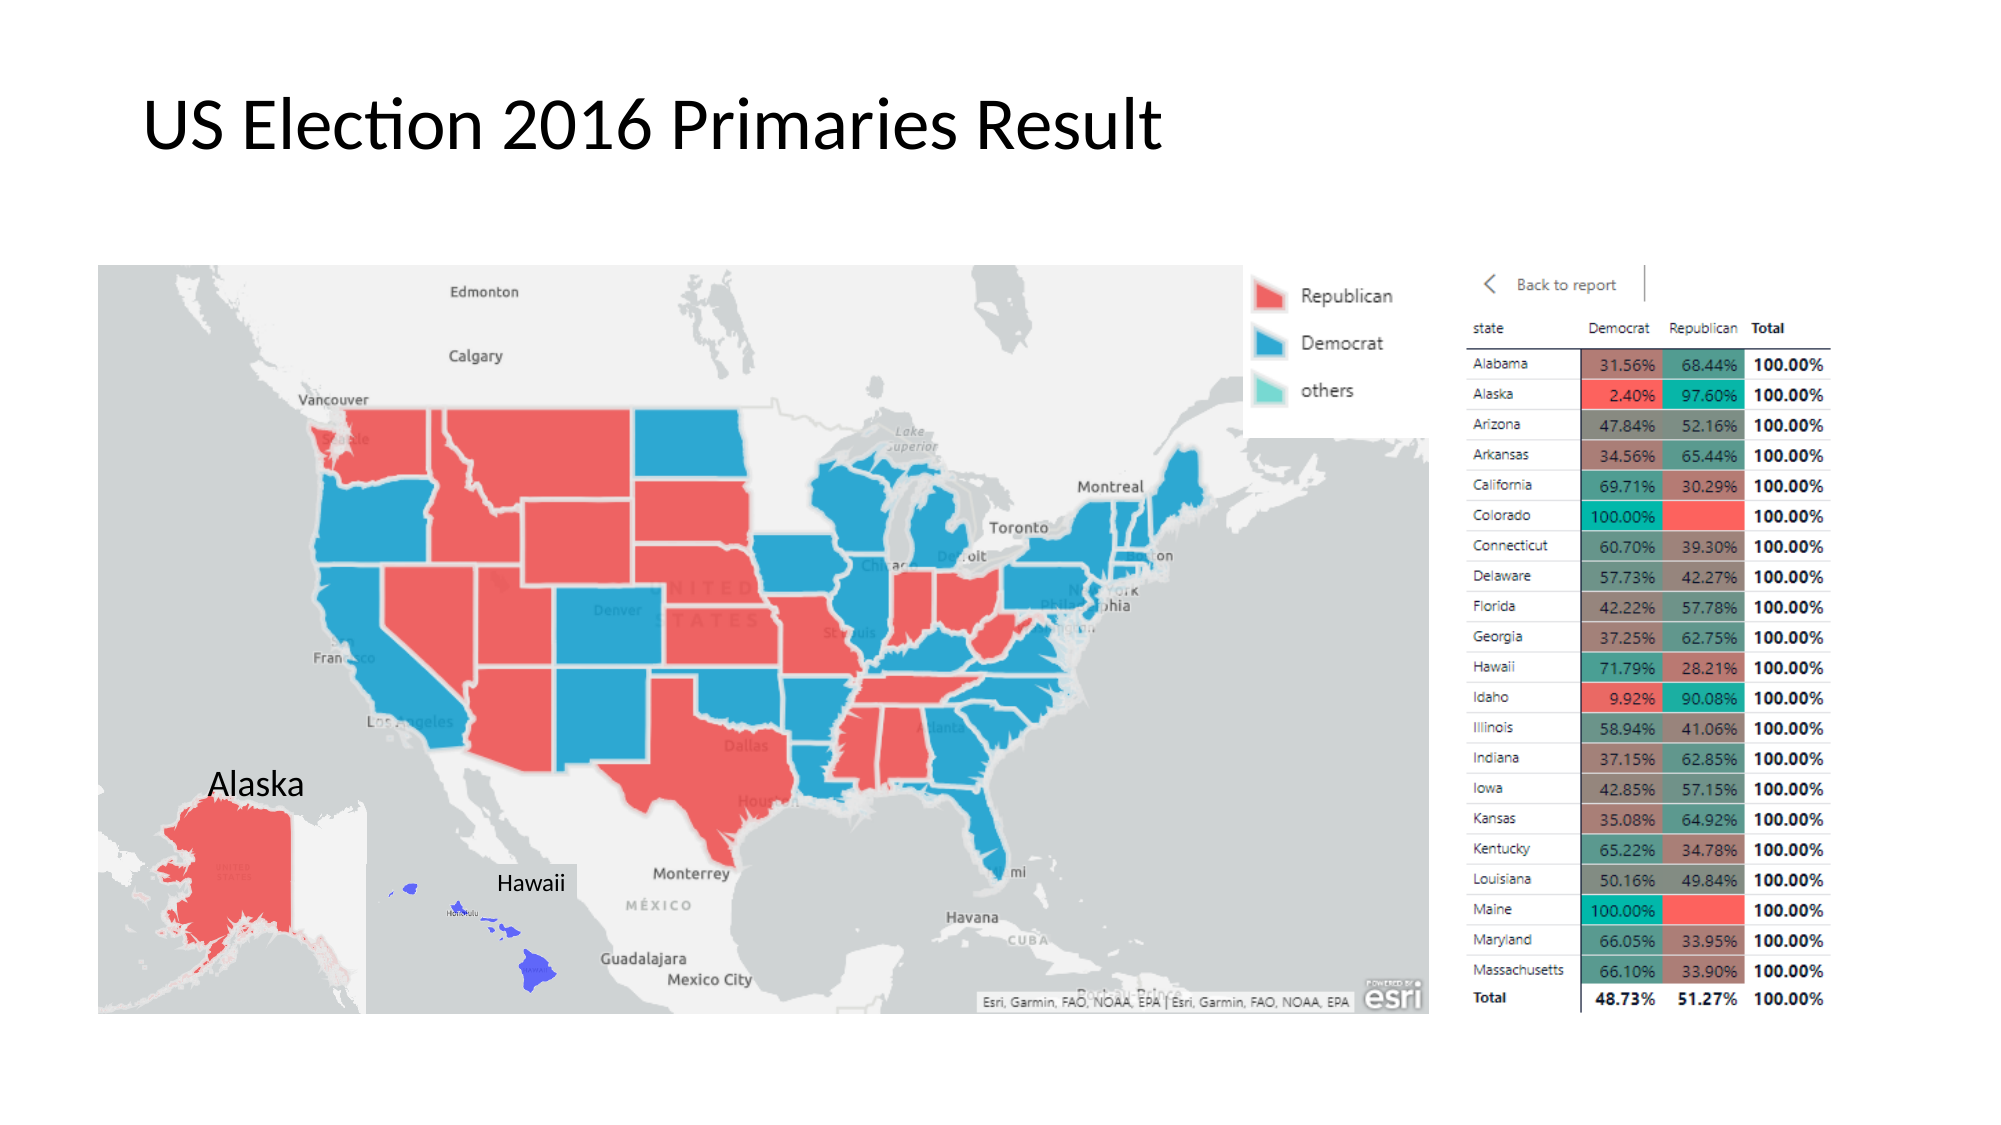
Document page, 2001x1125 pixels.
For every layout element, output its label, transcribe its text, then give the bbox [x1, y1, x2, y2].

picture [98, 751, 577, 1014]
picture [1464, 265, 1856, 1014]
text_box US Election 2016 Primaries Result [127, 67, 1820, 172]
picture [1243, 265, 1429, 438]
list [98, 265, 1429, 1014]
